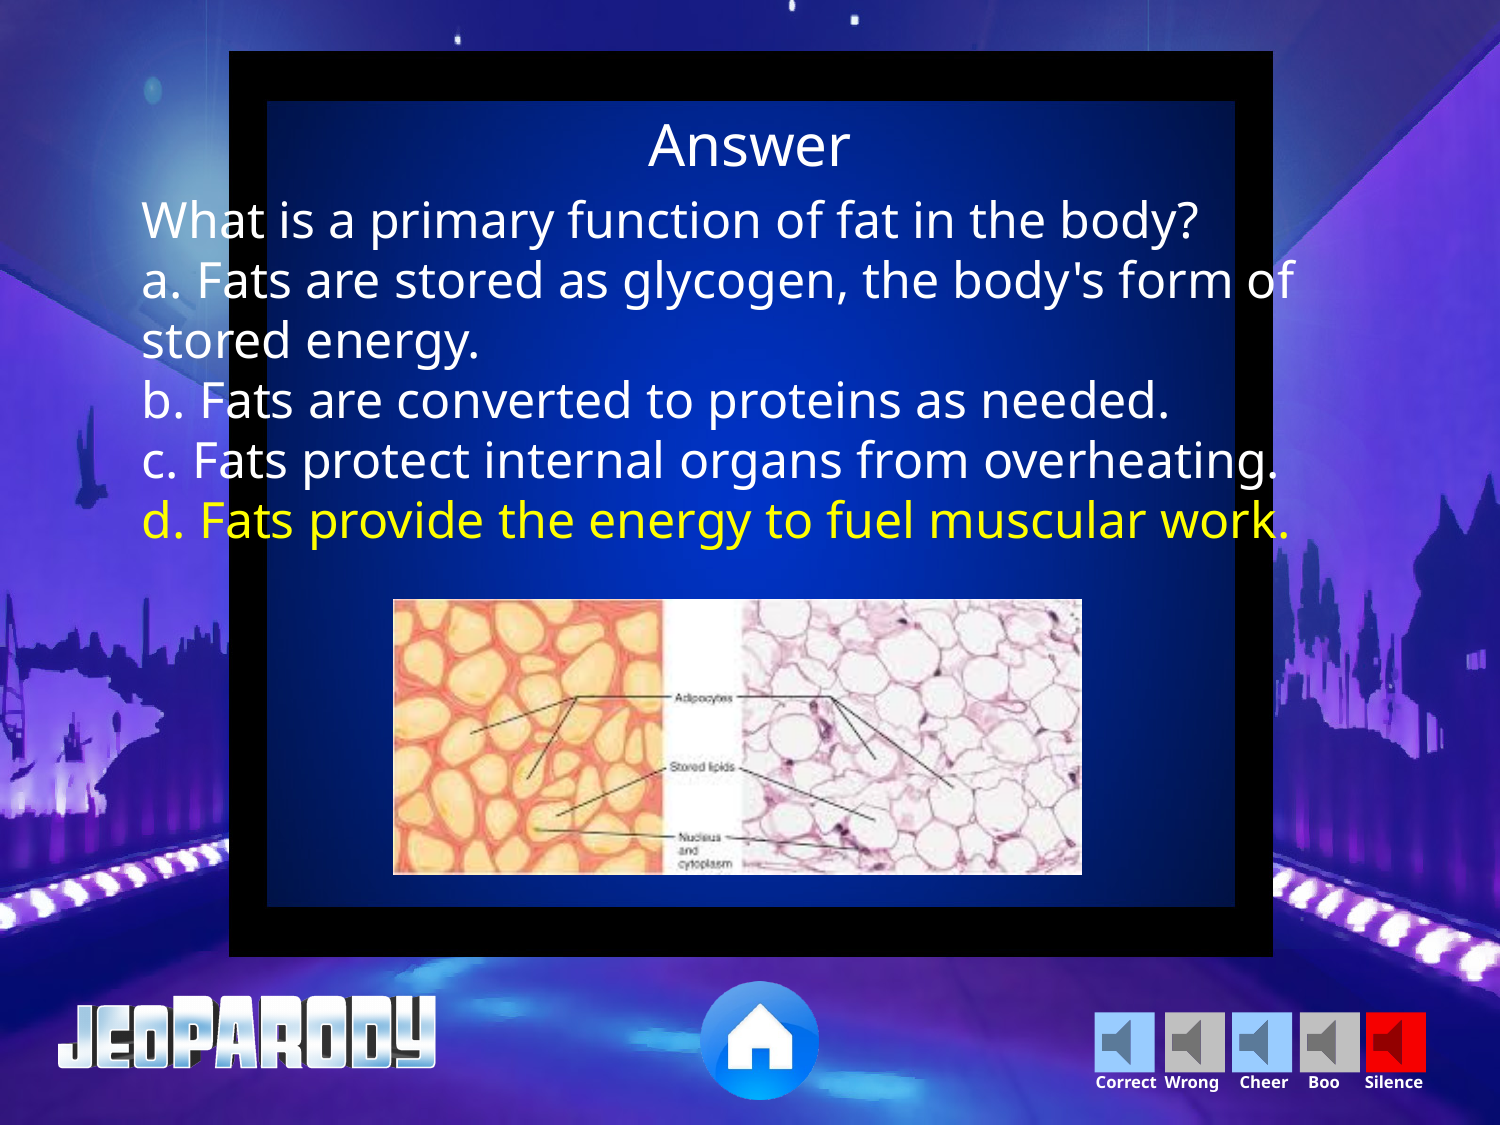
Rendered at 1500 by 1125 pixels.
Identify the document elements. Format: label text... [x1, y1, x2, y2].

text_box What is a primary function of fat in the body? a. Fats are stored as glycogen, the body's form of stored energy. b. Fats are converted to proteins as needed. c. Fats protect internal organs from overheating. d. Fats provide the energy to fuel muscular work. [127, 181, 1350, 557]
picture [0, 0, 1500, 1125]
text_box Answer [129, 100, 1371, 186]
